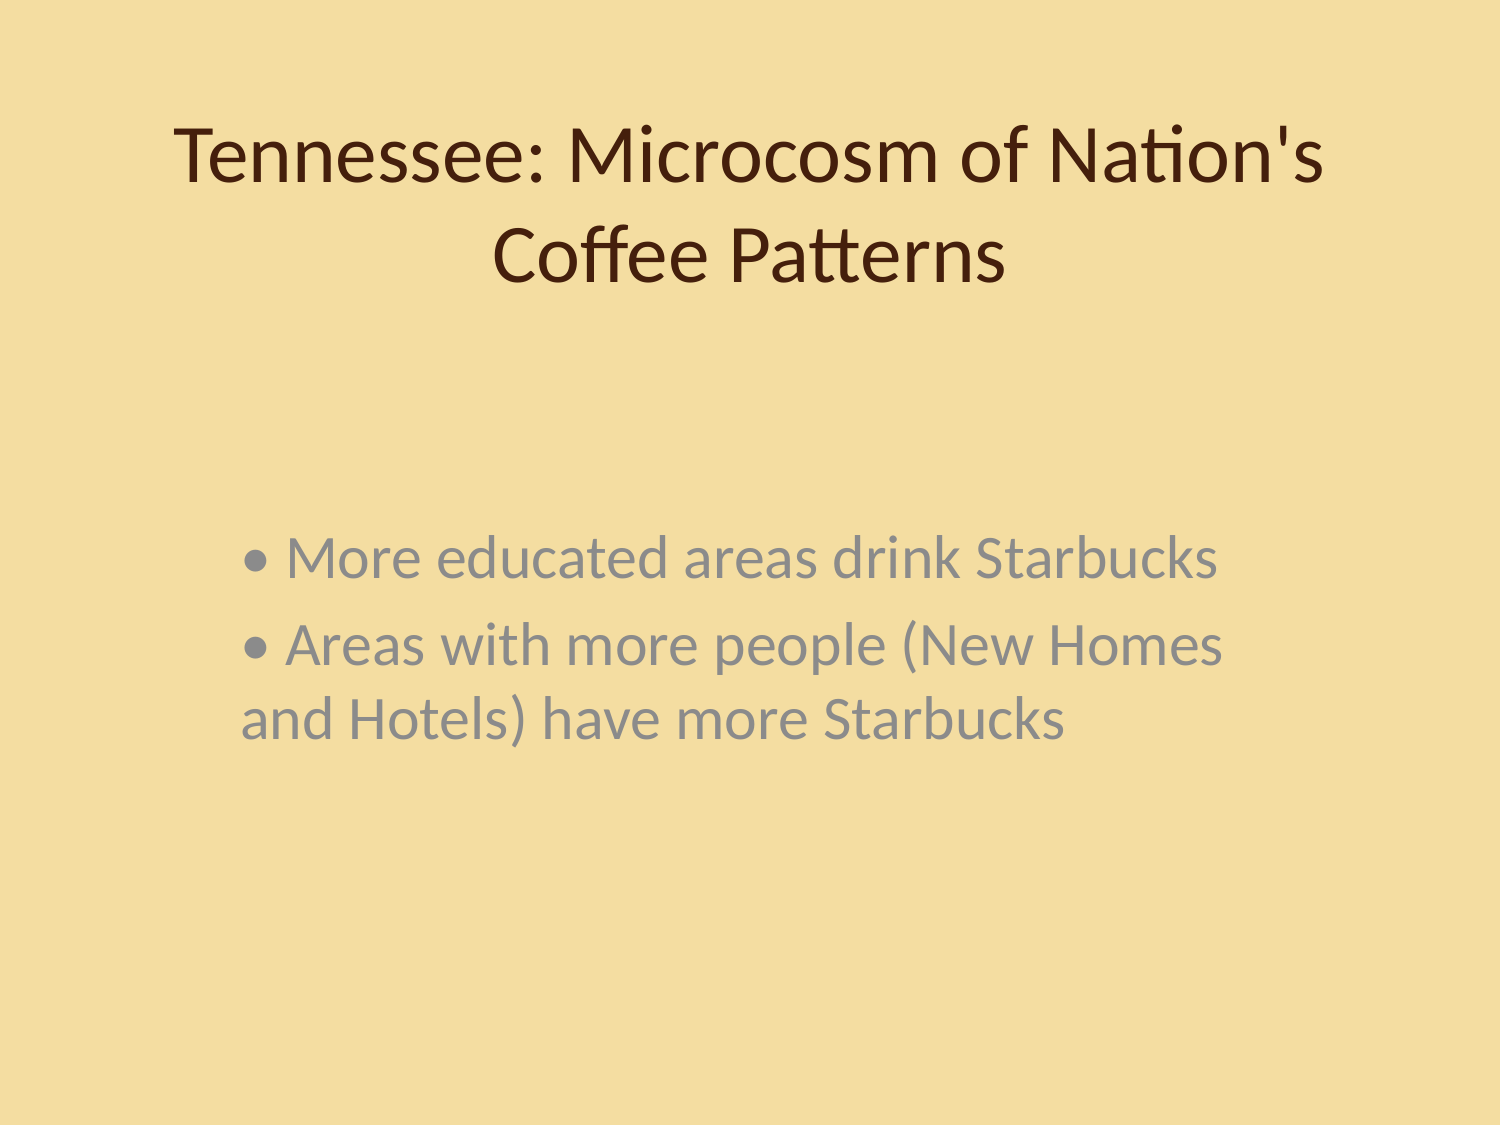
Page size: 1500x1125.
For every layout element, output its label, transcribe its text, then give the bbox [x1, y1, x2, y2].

title Tennessee: Microcosm of Nation's Coffee Patterns [112, 78, 1388, 320]
subtitle • More educated areas drink Starbucks • Areas with more people (New Homes and Hotels) have more Starbucks [225, 508, 1275, 797]
